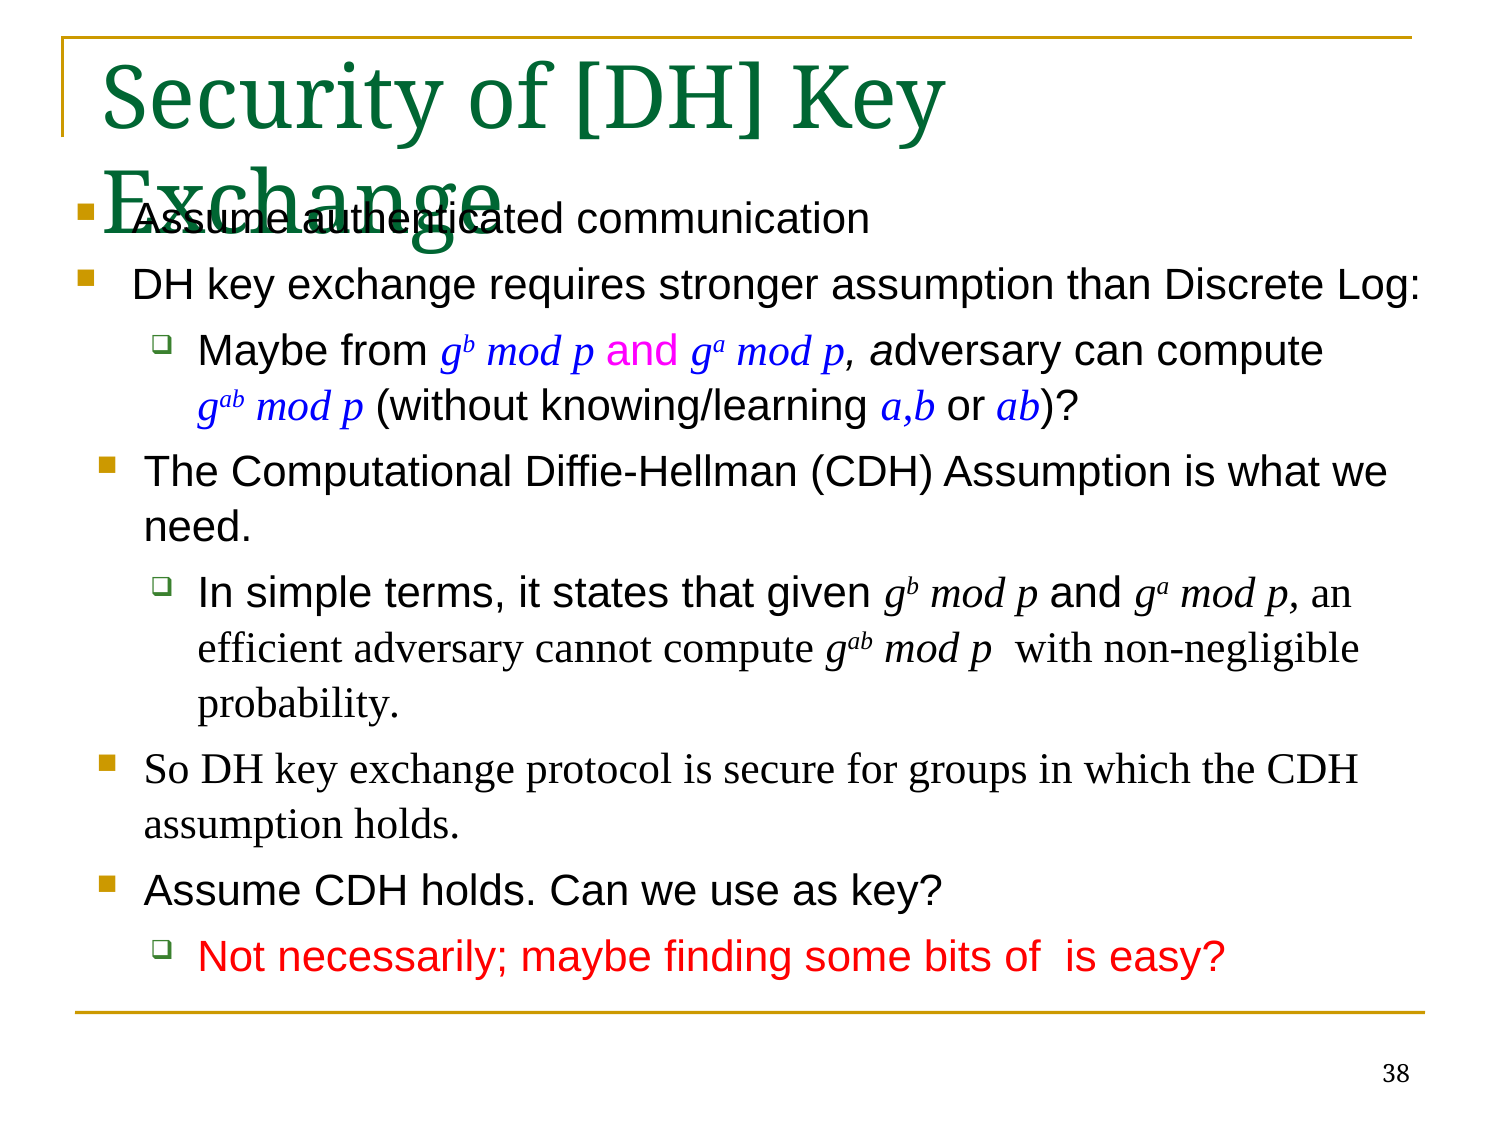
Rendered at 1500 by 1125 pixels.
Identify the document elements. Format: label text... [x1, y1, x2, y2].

title Security of [DH] Key Exchange [86, 33, 1362, 221]
slide_number 38 [1074, 1024, 1425, 1100]
